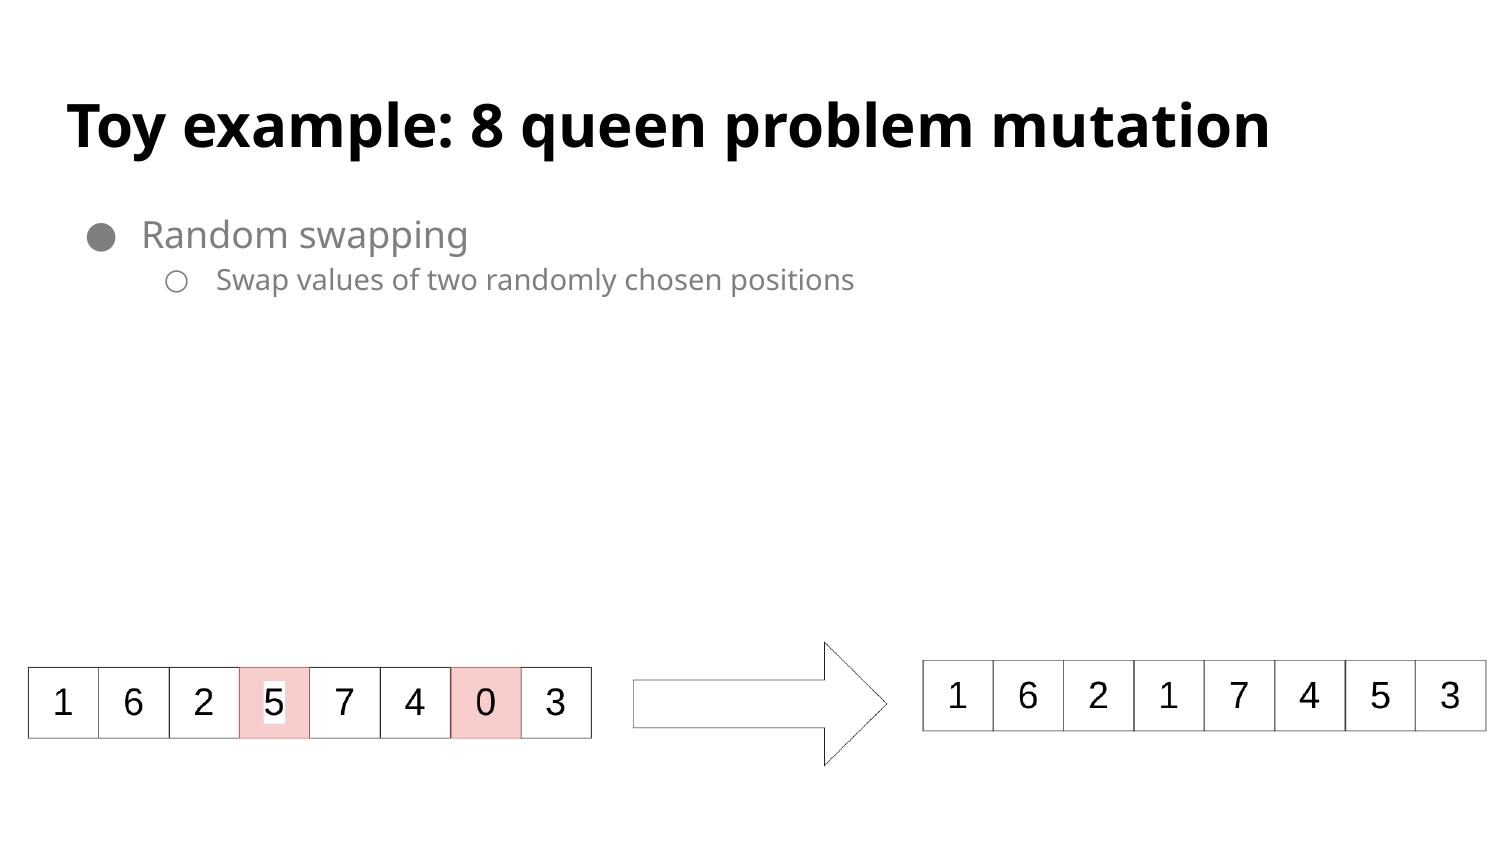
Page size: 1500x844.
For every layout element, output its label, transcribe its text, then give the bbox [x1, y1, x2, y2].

list Random swapping Swap values of two randomly chosen positions [51, 189, 1360, 617]
title Toy example: 8 queen problem mutation [51, 72, 1449, 176]
picture [0, 618, 1500, 830]
